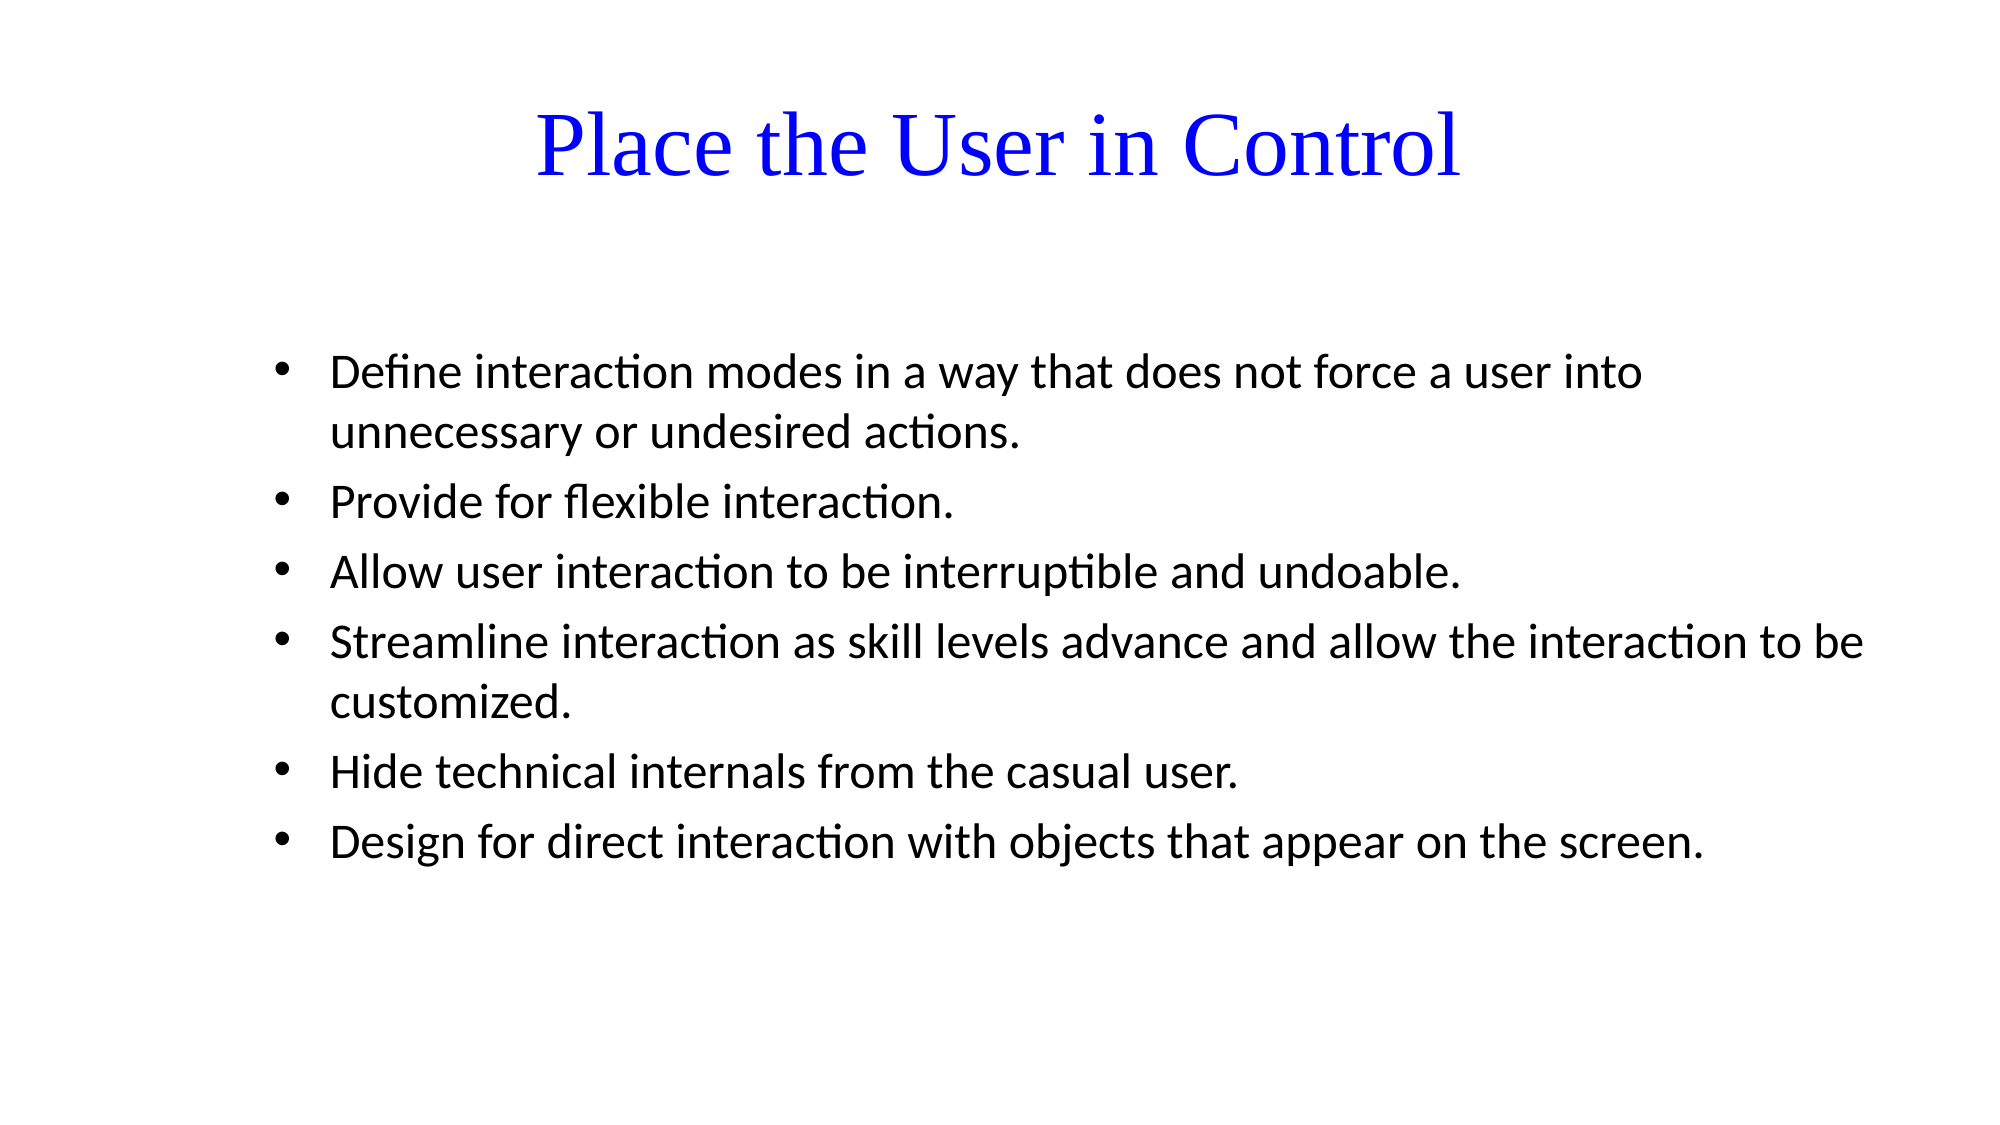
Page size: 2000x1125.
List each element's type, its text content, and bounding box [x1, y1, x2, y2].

title Place the User in Control [99, 45, 1900, 233]
list Define interaction modes in a way that does not force a user into unnecessary or undesired actions. Provide for flexible interaction. Allow user interaction to be interruptible and undoable. Streamline interaction as skill levels advance and allow the interaction to be customized. Hide technical internals from the casual user. Design for direct interaction with objects that appear on the screen. [258, 331, 1900, 1006]
